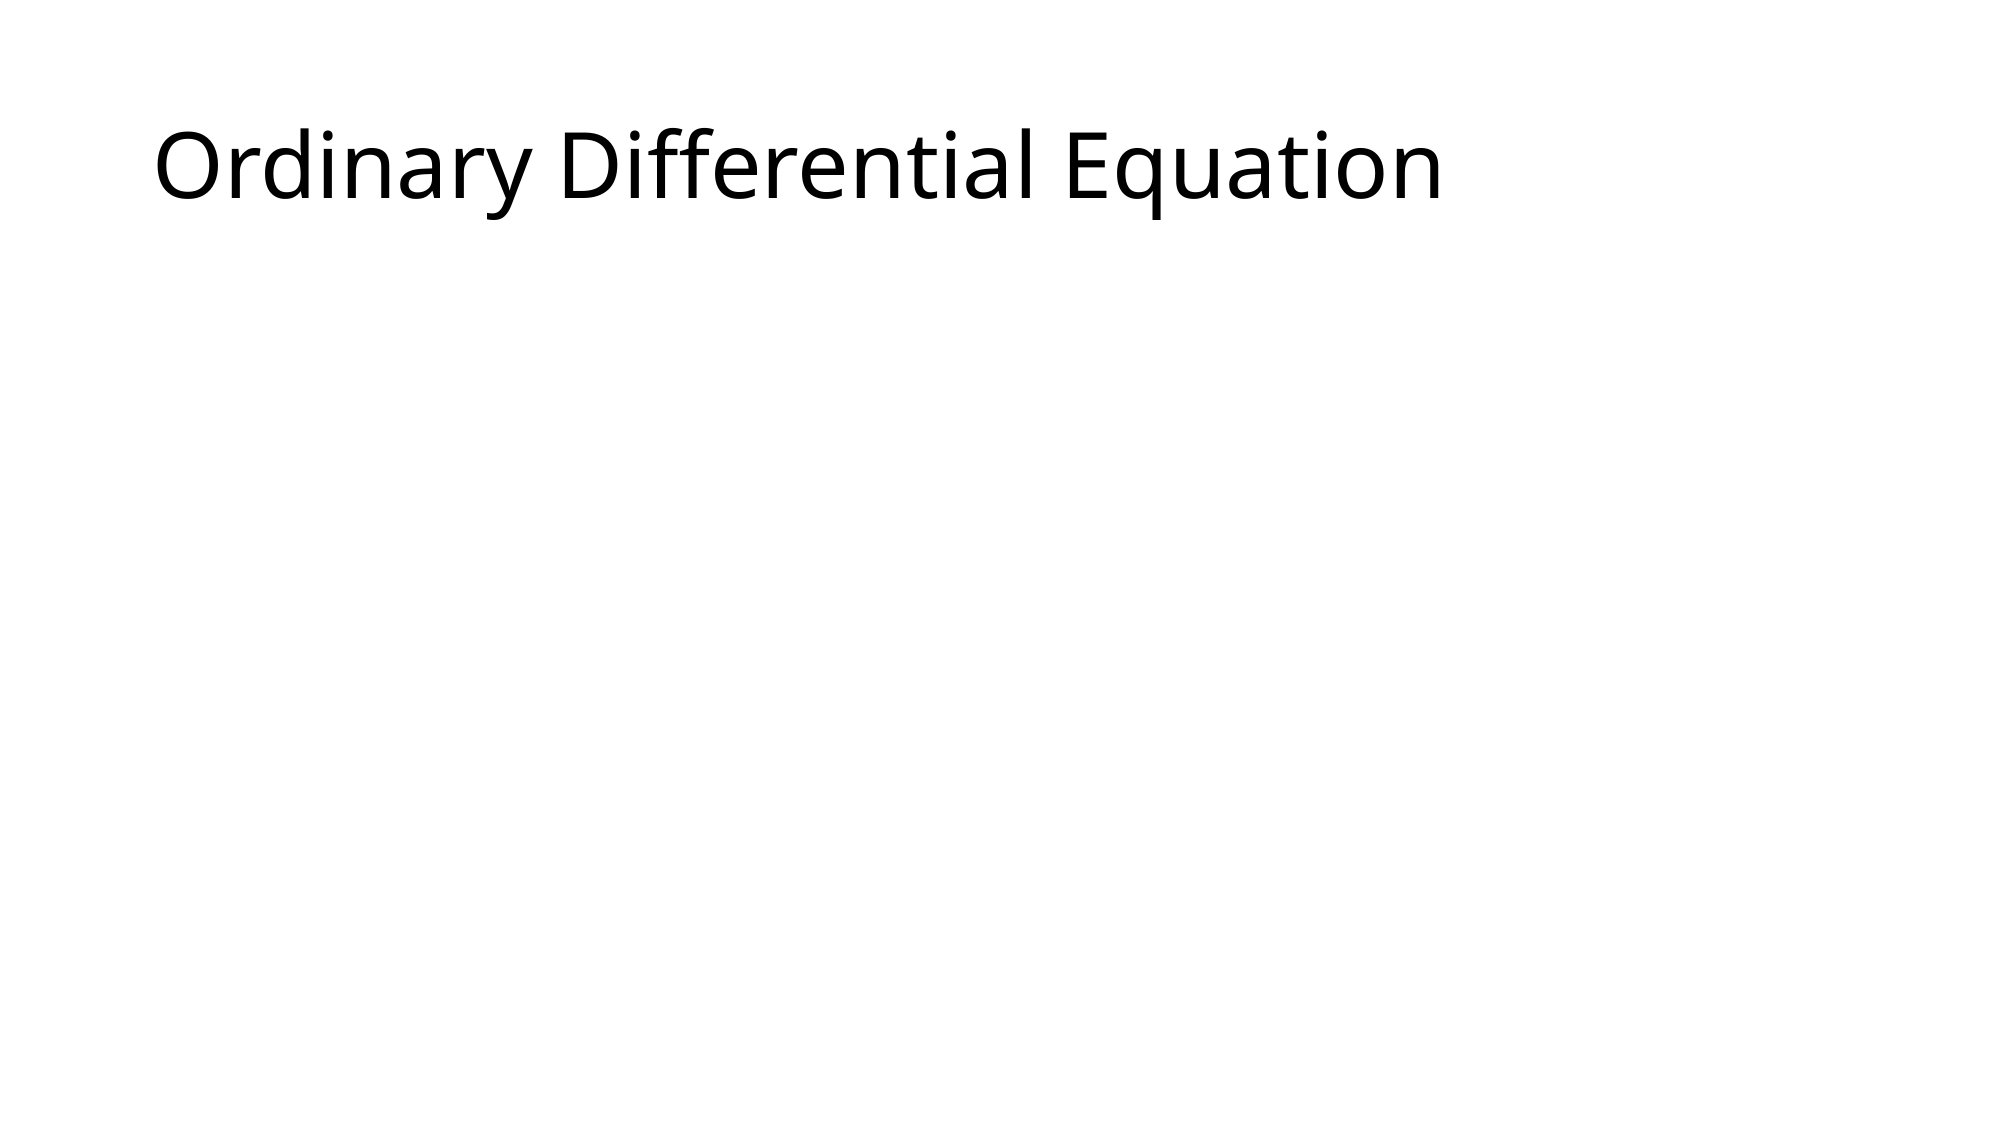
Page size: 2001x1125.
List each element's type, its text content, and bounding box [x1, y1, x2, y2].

title Ordinary Differential Equation [137, 59, 1863, 278]
